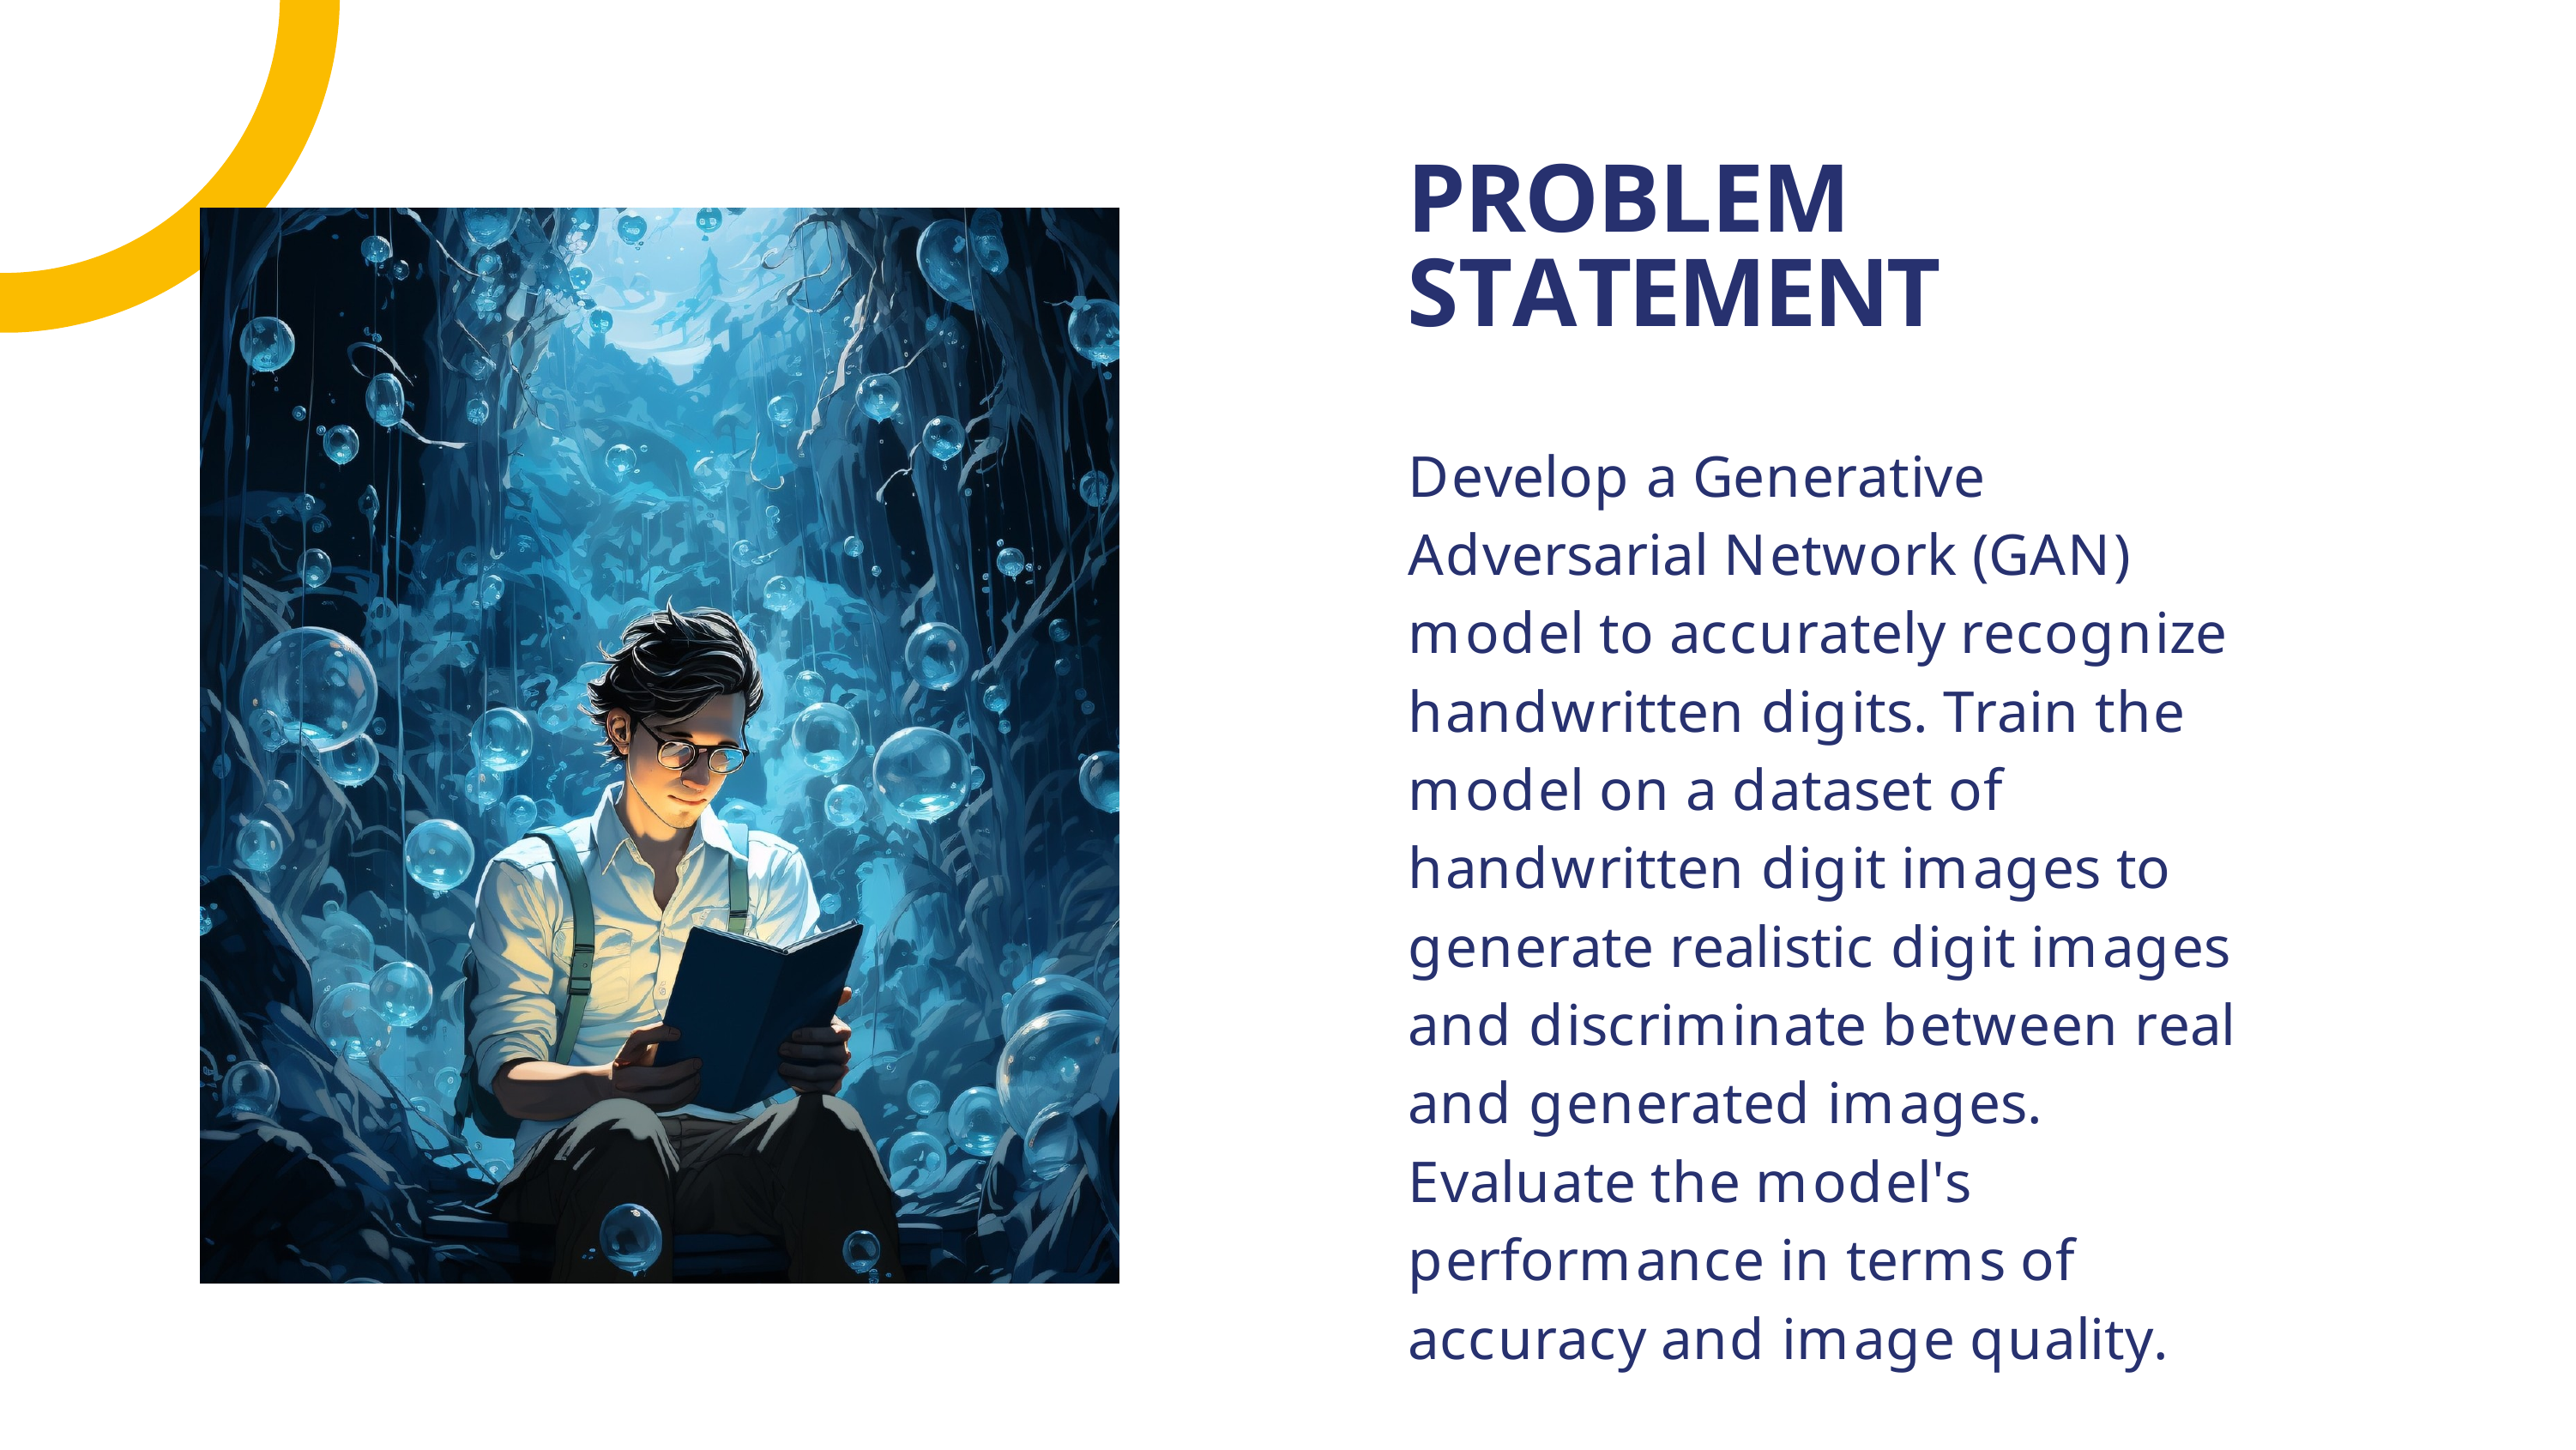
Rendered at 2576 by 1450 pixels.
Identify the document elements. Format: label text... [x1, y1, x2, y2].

title PROBLEM STATEMENT [1405, 136, 1999, 400]
text_box Develop a Generative Adversarial Network (GAN) model to accurately recognize handwritten digits. Train the model on a dataset of handwritten digit images to generate realistic digit images and discriminate between real and generated images. Evaluate the model's performance in terms of accuracy and image quality. [1406, 427, 2268, 1371]
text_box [0, 0, 1119, 1284]
